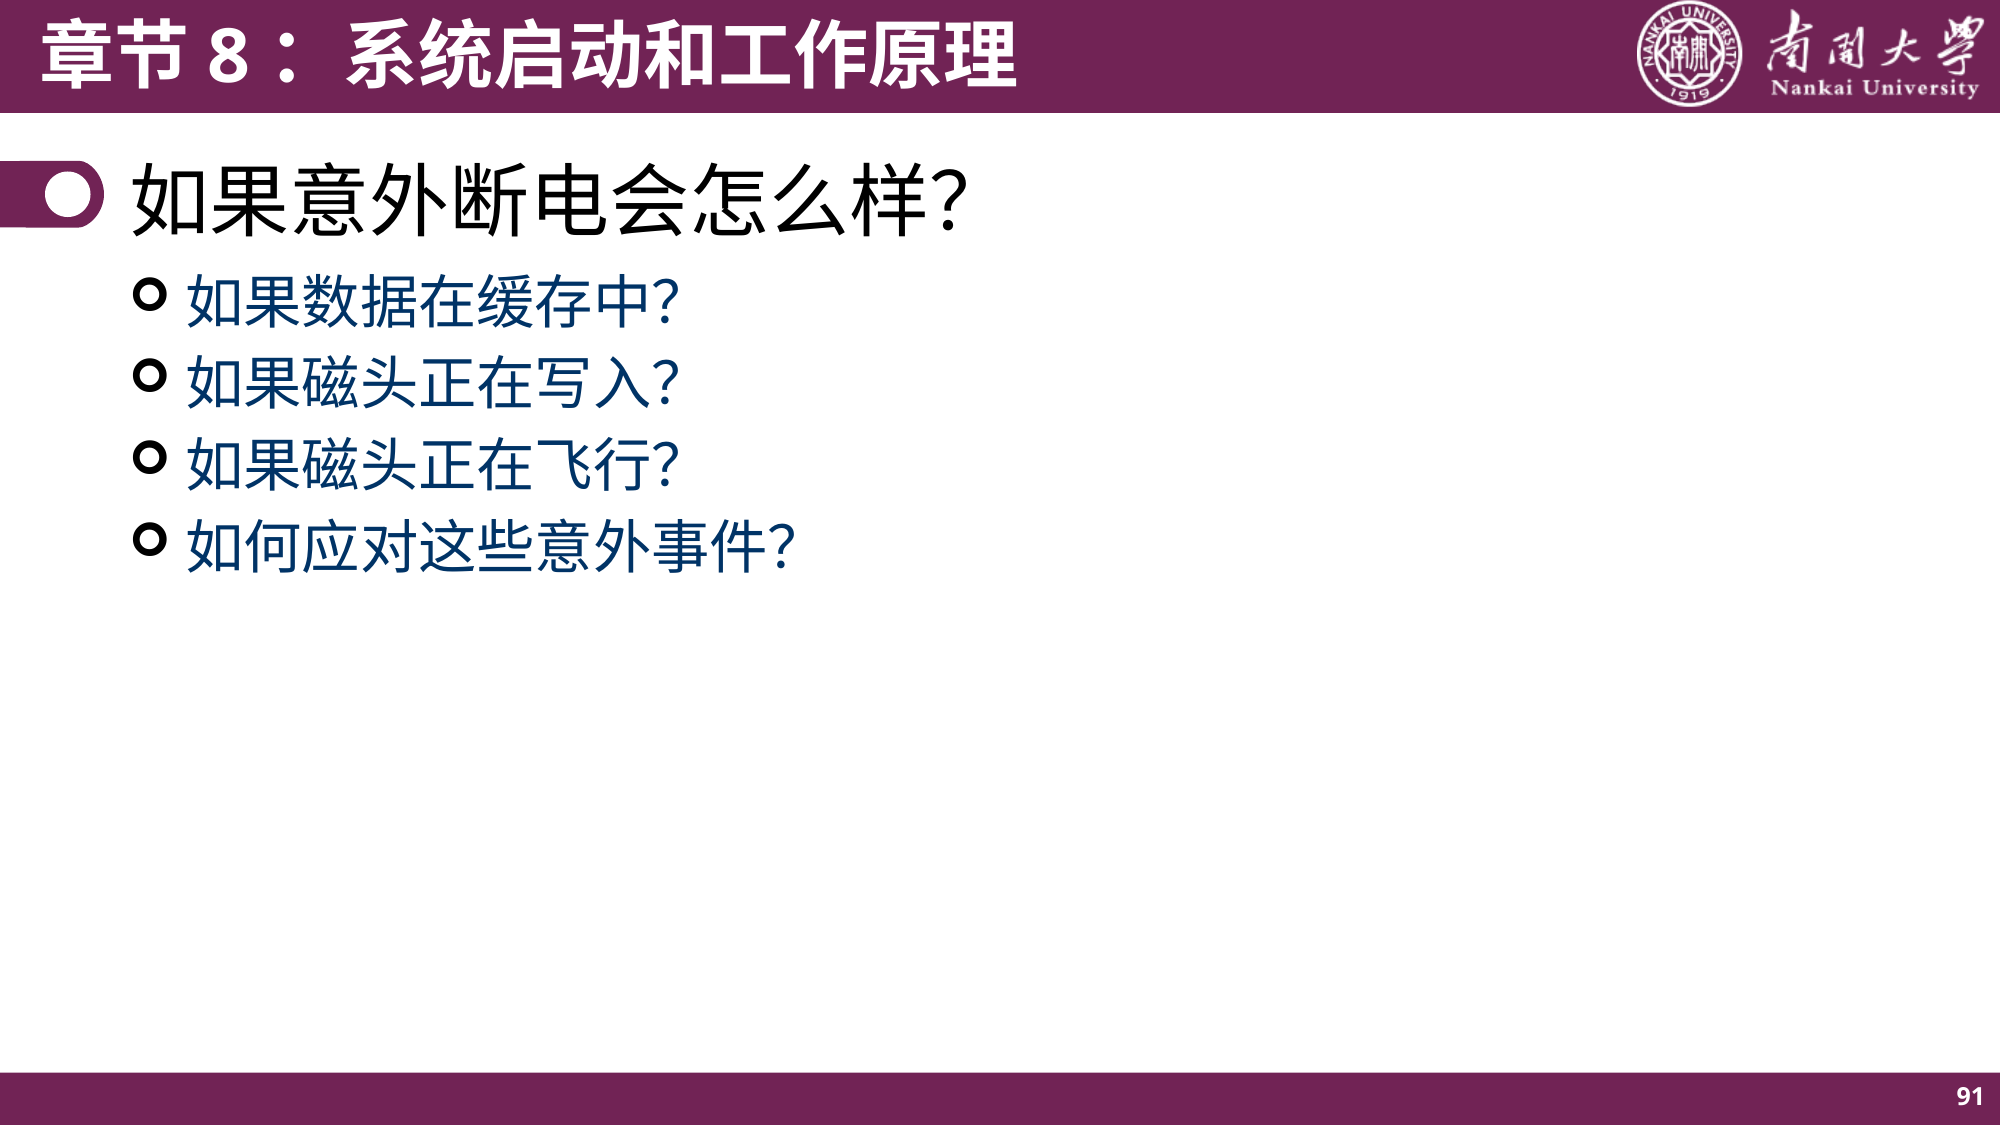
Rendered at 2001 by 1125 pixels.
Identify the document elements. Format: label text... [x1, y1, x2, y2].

list 如果数据在缓存中？ 如果磁头正在写入？ 如果磁头正在飞行？ 如何应对这些意外事件？ [114, 257, 1886, 972]
slide_number 91 [1550, 1070, 2000, 1125]
picture [1637, 0, 2001, 110]
title 如果意外断电会怎么样？ [114, 143, 1886, 255]
